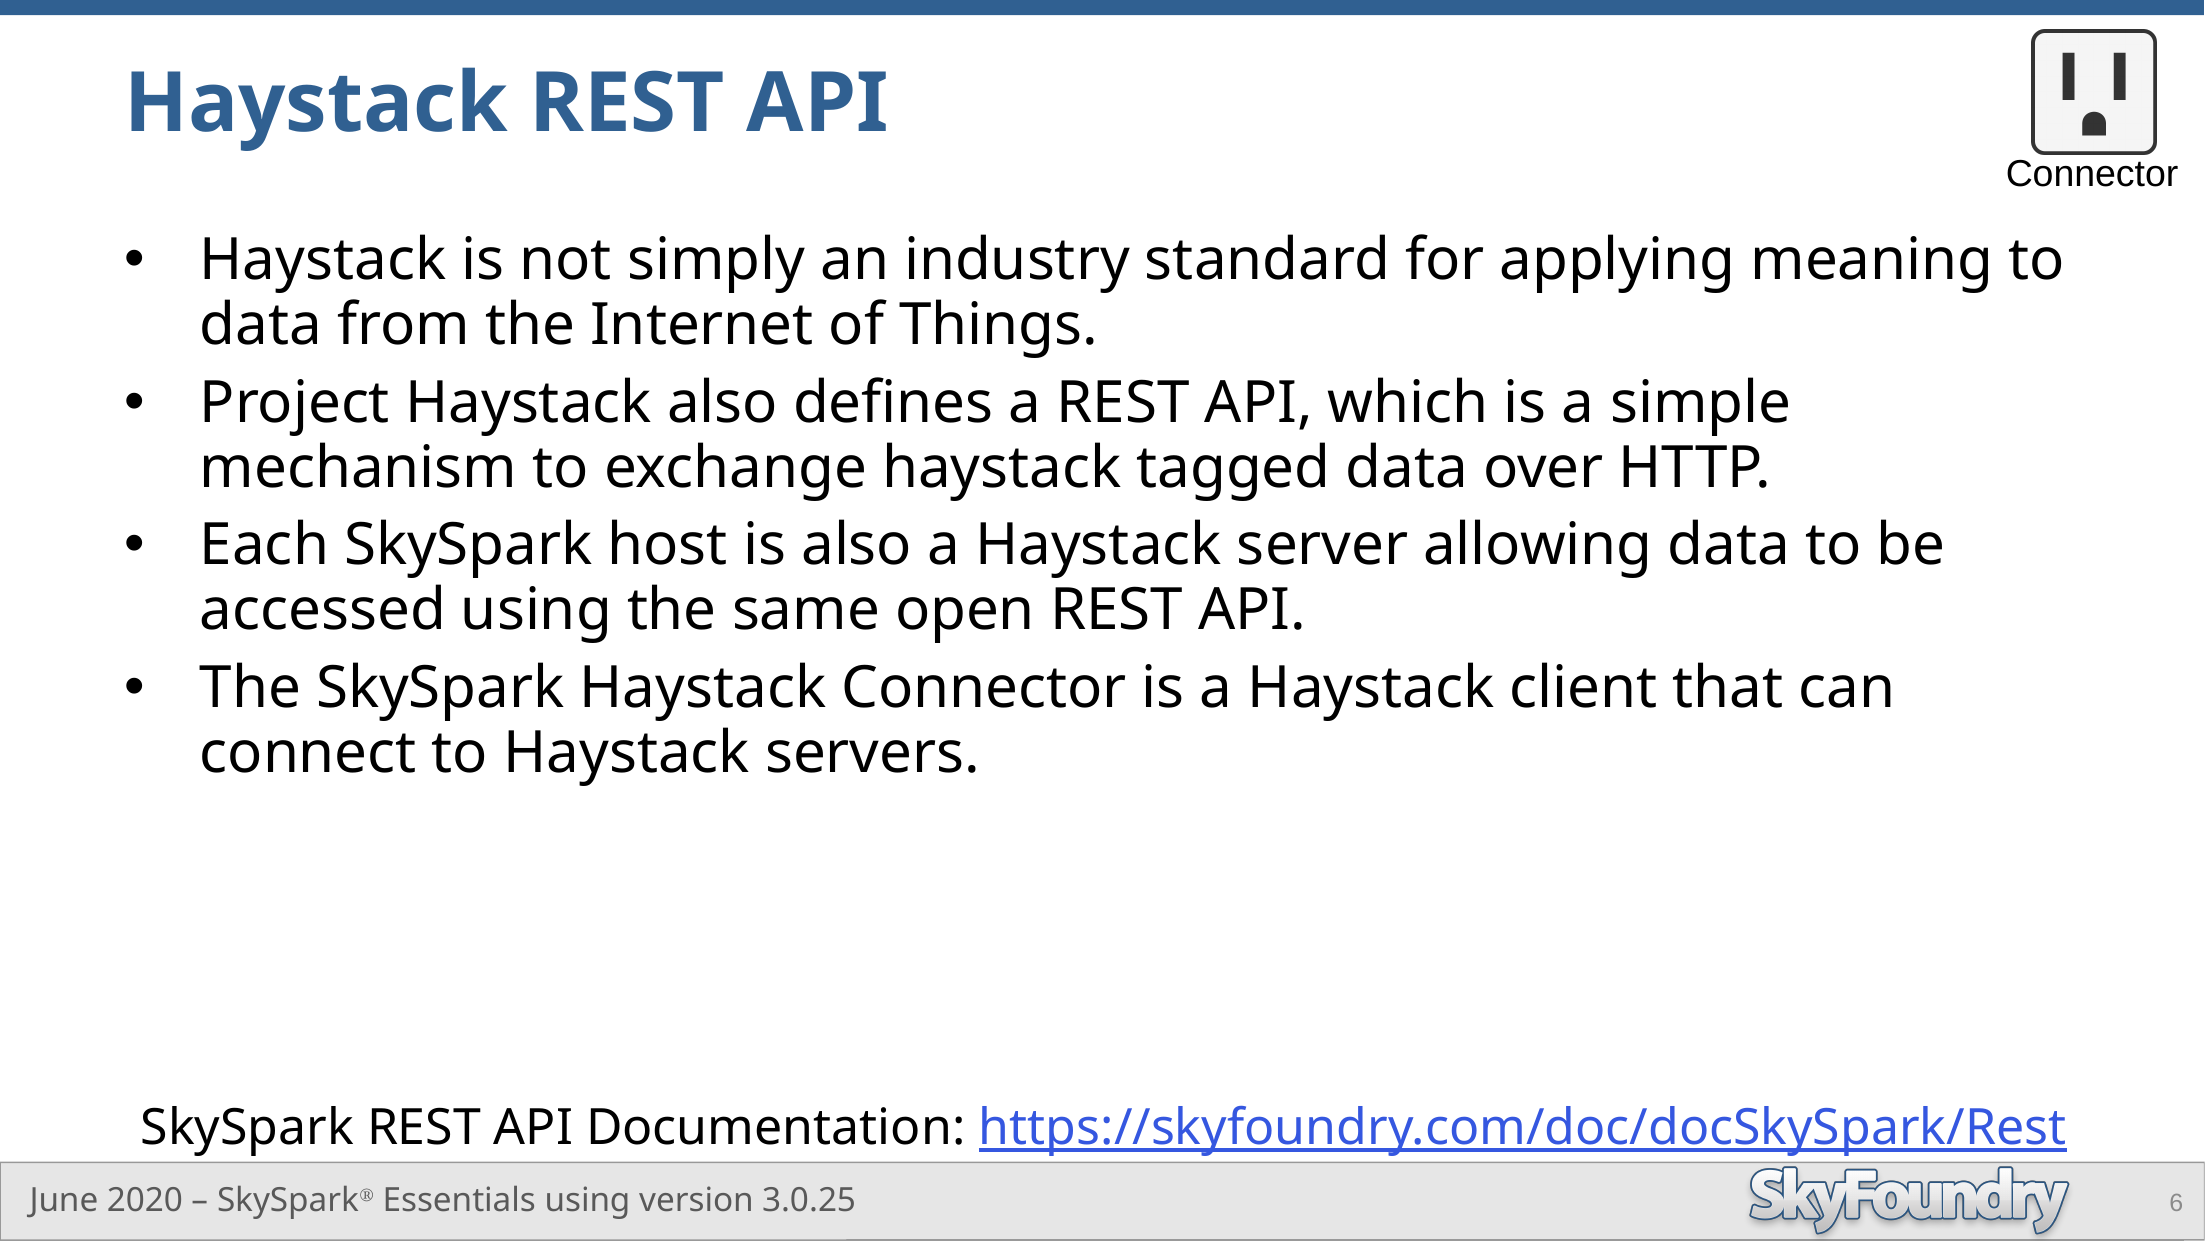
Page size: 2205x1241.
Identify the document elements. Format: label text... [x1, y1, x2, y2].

text_box SkySpark REST API Documentation: https://skyfoundry.com/doc/docSkySpark/Rest [0, 1095, 2190, 1163]
title Haystack REST API [110, 49, 1984, 158]
picture [1739, 1236, 2076, 1241]
slide_number 6 [1702, 1170, 2199, 1236]
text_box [1989, 29, 2195, 204]
list Haystack is not simply an industry standard for applying meaning to data from the Internet of Things. Project Haystack also defines a REST API, which is a simple mechanism to exchange haystack tagged data over HTTP. Each SkySpark host is also a Haystack server allowing data to be accessed using the same open REST API. The SkySpark Haystack Connector is a Haystack client that can connect to Haystack servers. [110, 220, 2094, 1095]
picture [1739, 1163, 2076, 1170]
